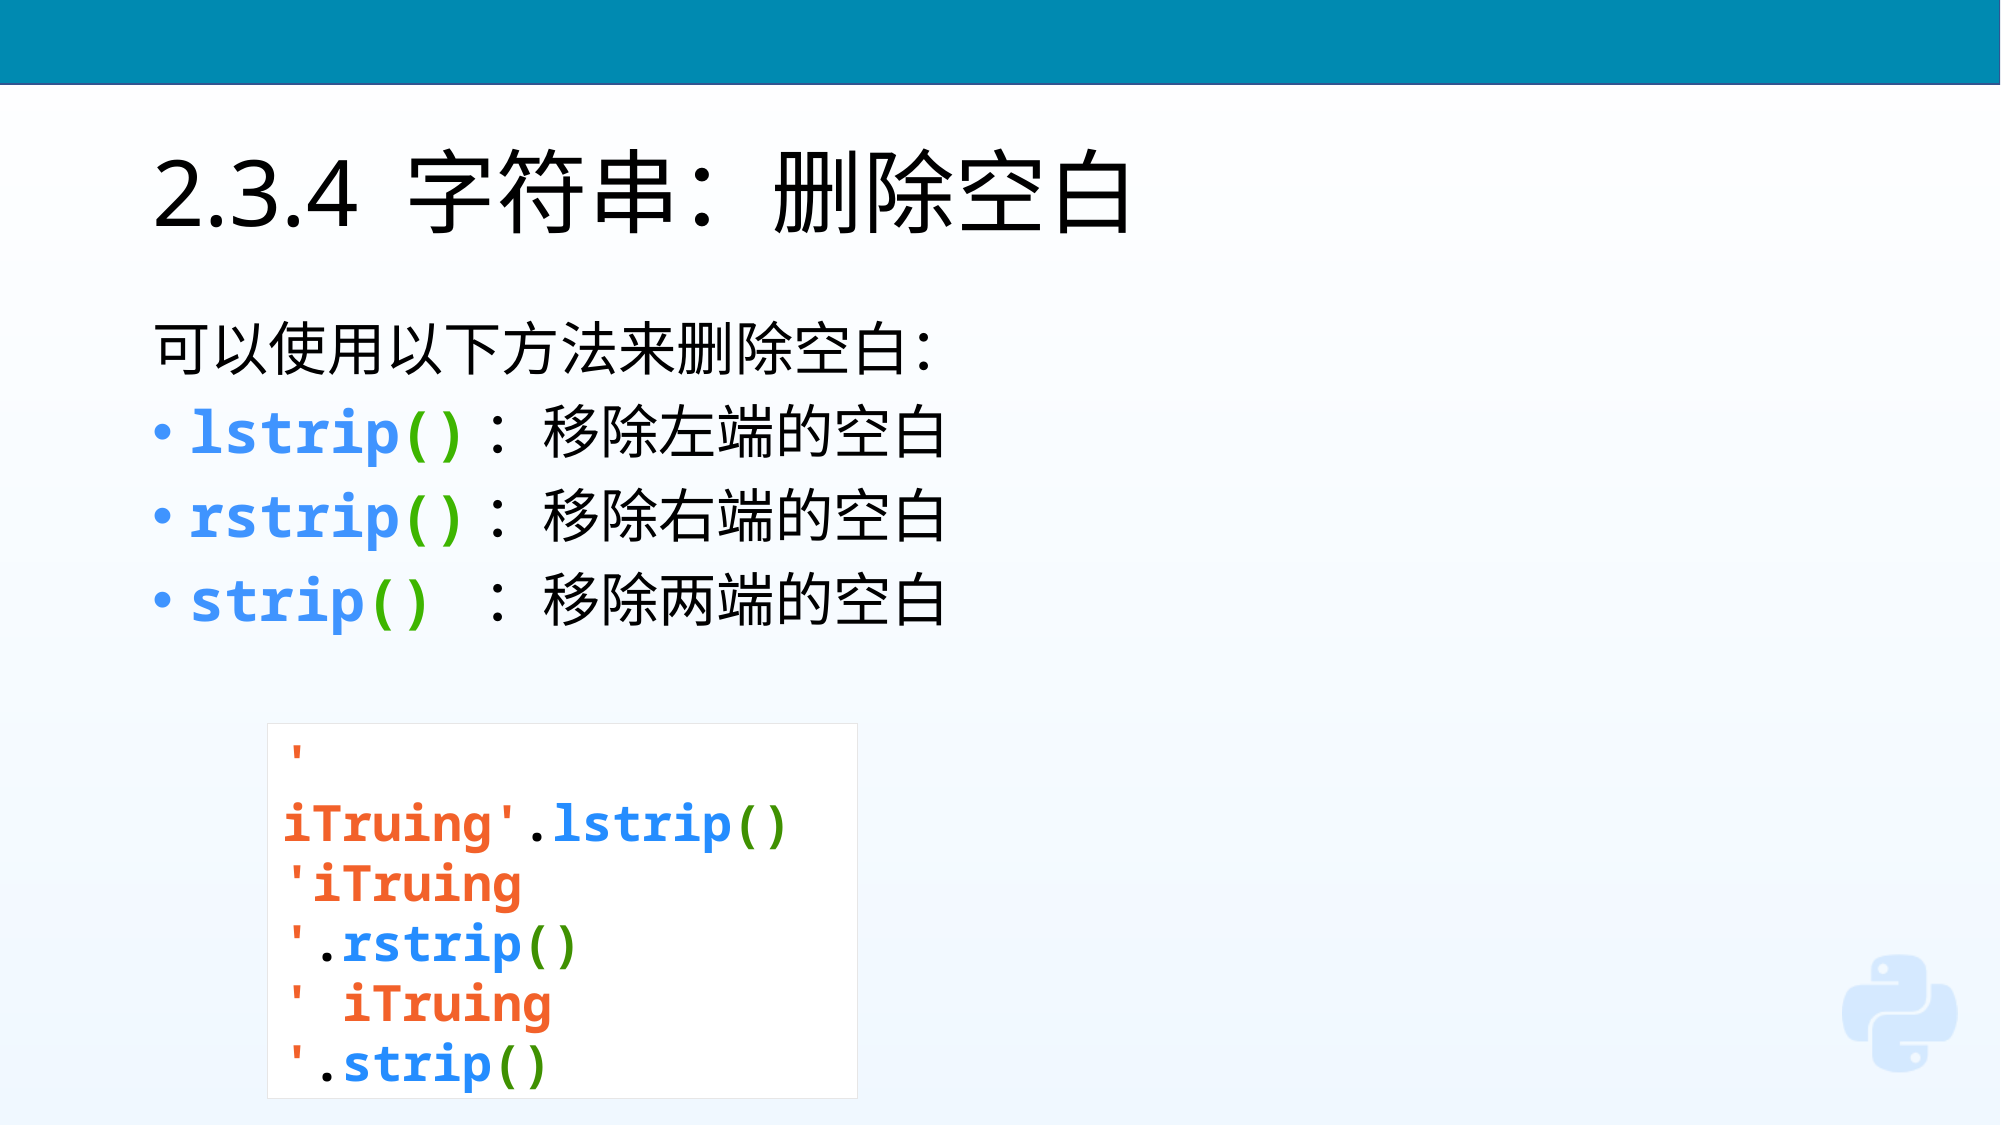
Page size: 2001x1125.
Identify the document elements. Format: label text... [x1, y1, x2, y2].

text_box ' iTruing'.lstrip() 'iTruing '.rstrip() ' iTruing '.strip() [267, 723, 858, 1099]
title 2.3.4 字符串：删除空白 [137, 113, 1863, 280]
picture [1842, 946, 1958, 1081]
list 可以使用以下方法来删除空白： lstrip()：移除左端的空白 rstrip()：移除右端的空白 strip() ：移除两端的空白 [137, 312, 988, 1027]
